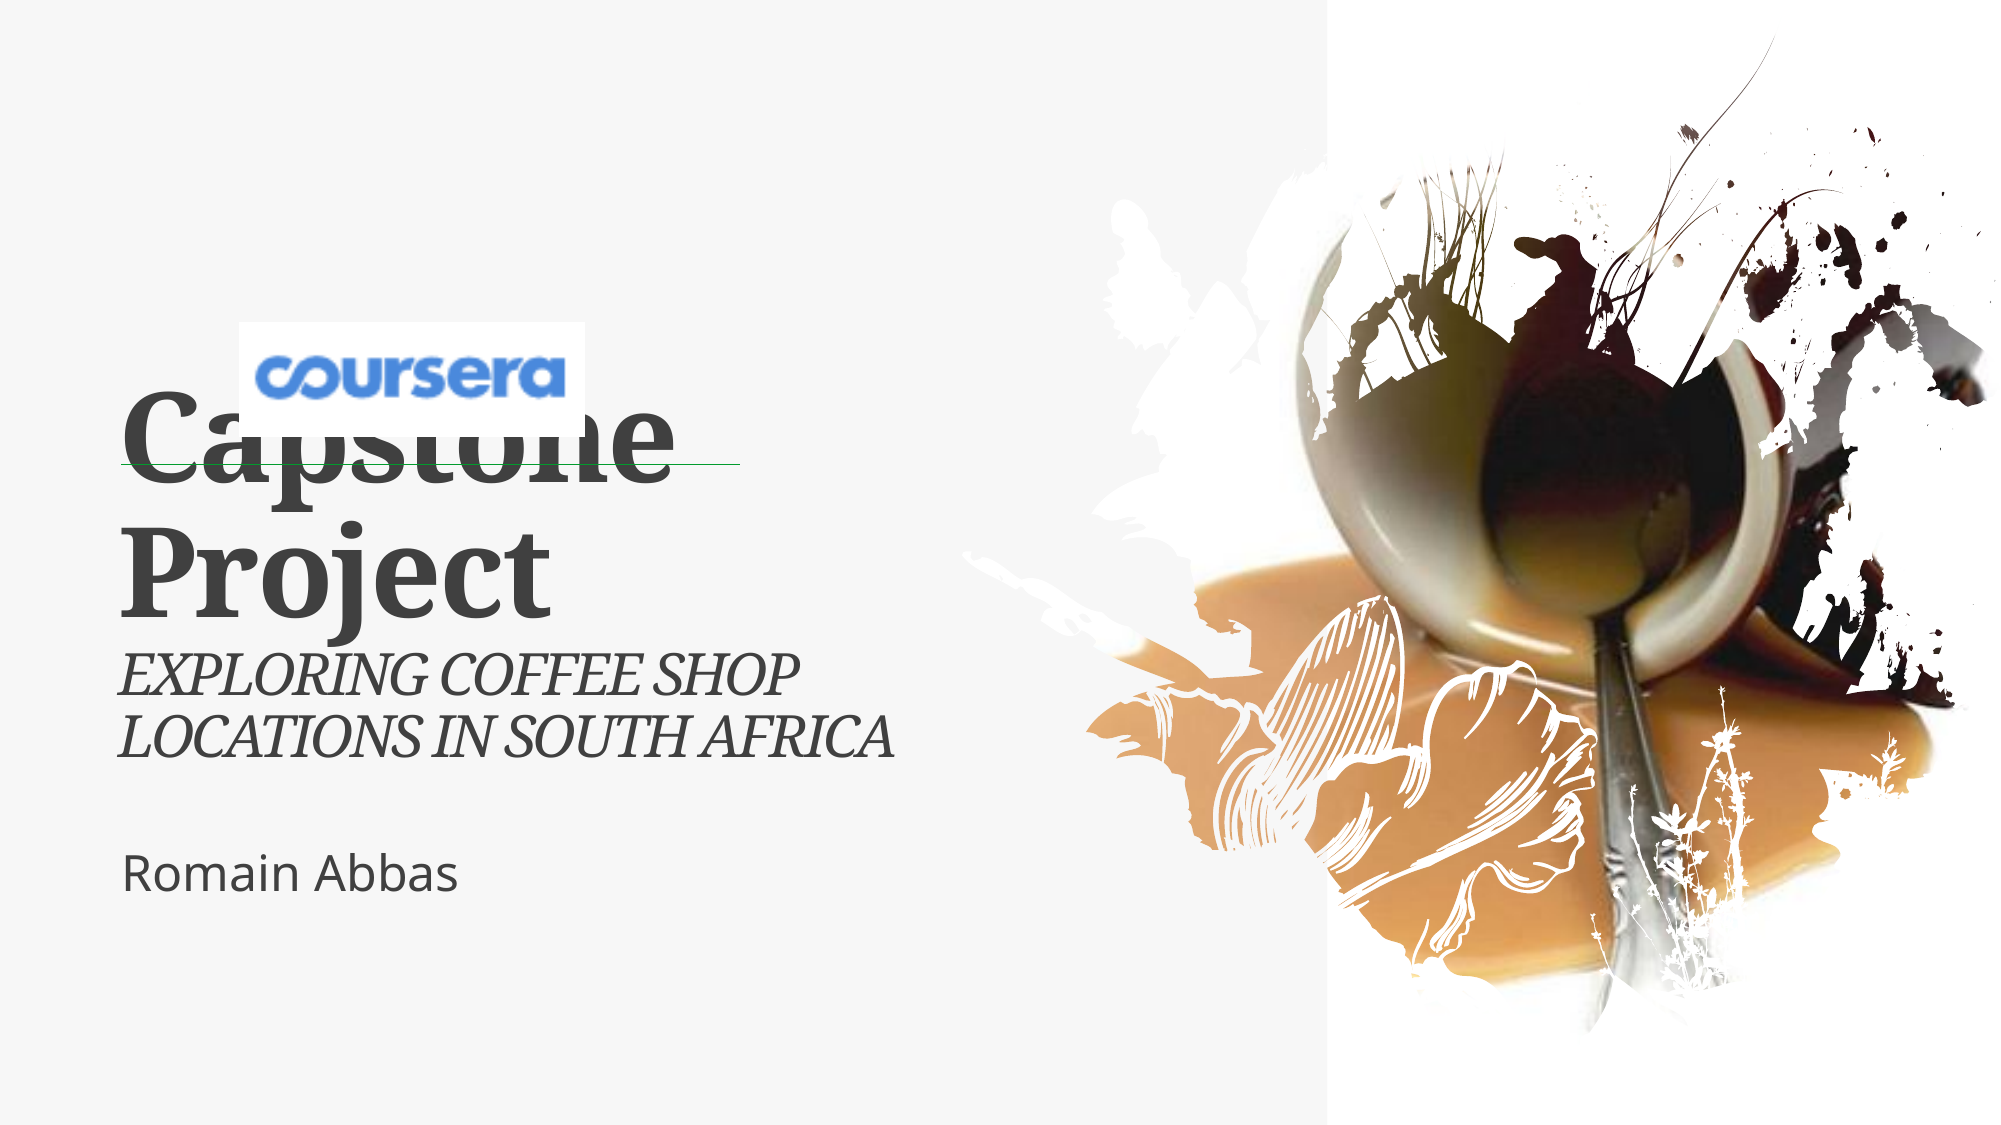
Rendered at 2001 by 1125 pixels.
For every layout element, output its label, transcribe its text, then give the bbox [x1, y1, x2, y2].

title Capstone Project EXPLORING COFFEE SHOP LOCATIONS IN SOUTH AFRICA [0, 0, 1328, 1125]
picture [961, 8, 2001, 1116]
subtitle Romain Abbas [121, 848, 961, 1013]
picture [239, 322, 585, 437]
